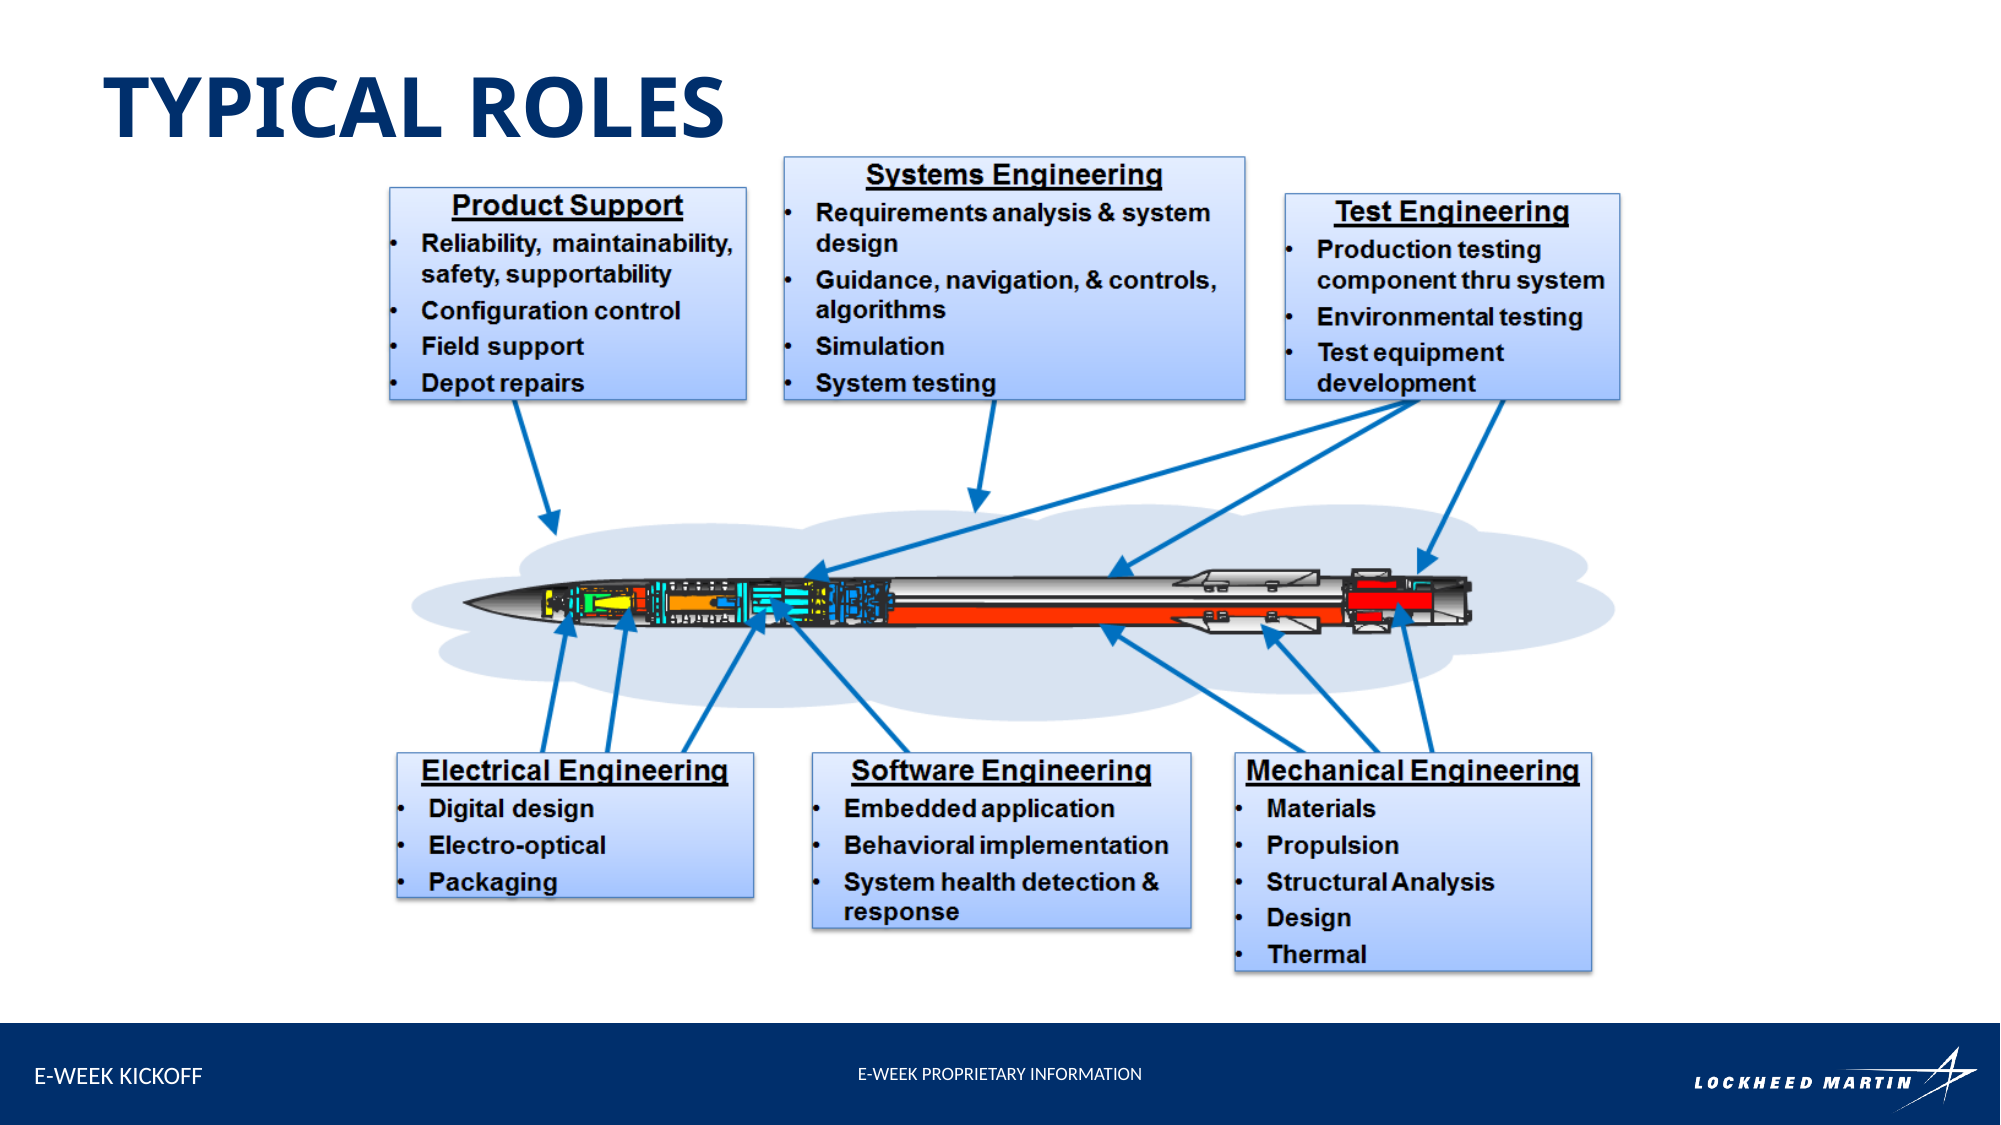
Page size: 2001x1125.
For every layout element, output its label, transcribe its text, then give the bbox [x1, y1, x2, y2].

list Typical roles [87, 57, 1174, 150]
picture [366, 149, 1634, 984]
